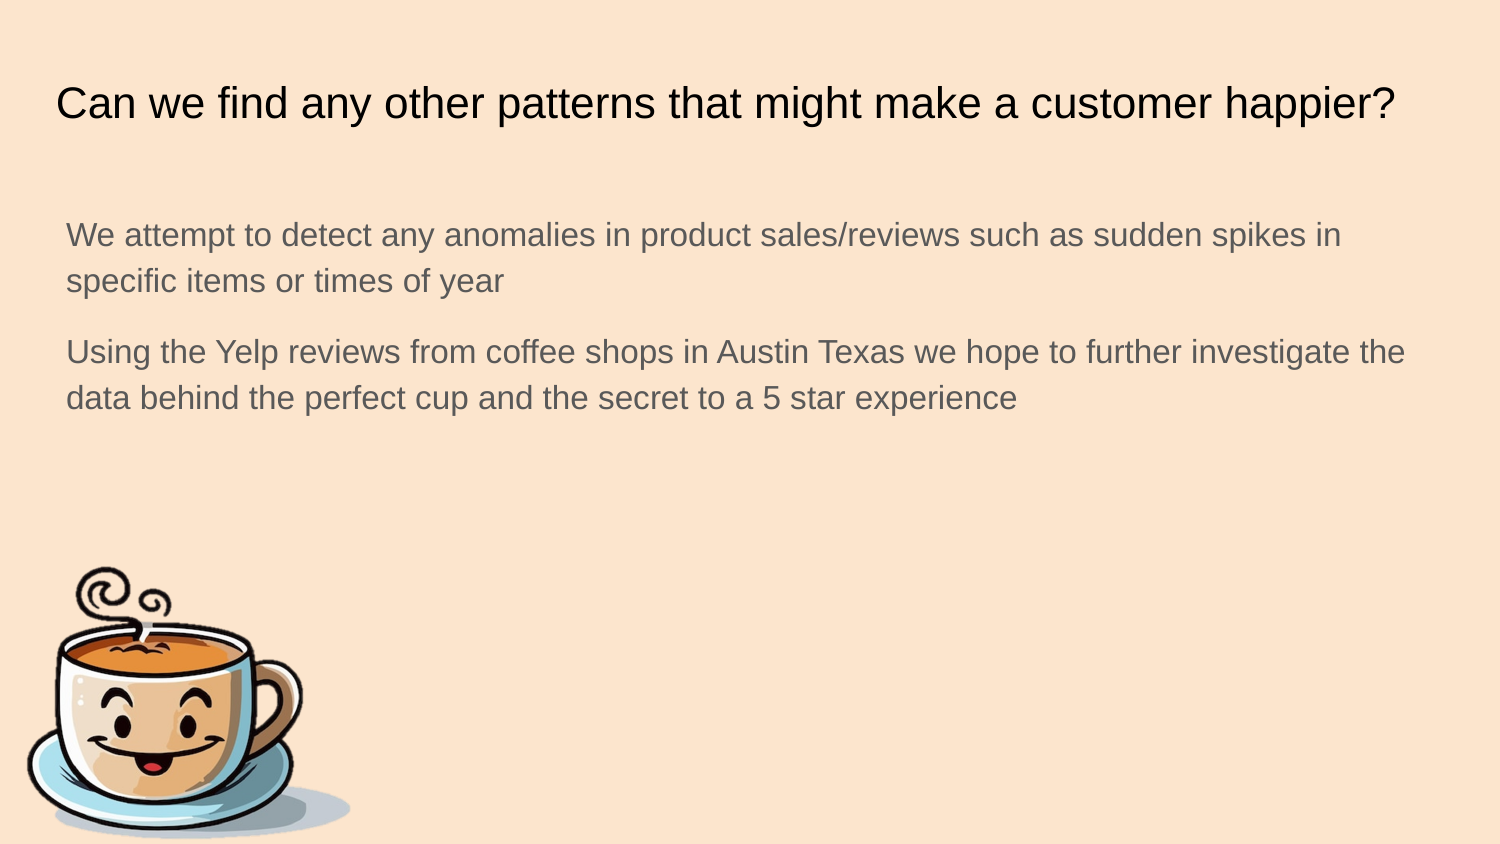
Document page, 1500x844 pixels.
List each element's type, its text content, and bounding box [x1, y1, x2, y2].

title Can we find any other patterns that might make a customer happier? [40, 59, 1460, 147]
picture [0, 465, 434, 844]
list We attempt to detect any anomalies in product sales/reviews such as sudden spikes in specific items or times of year Using the Yelp reviews from coffee shops in Austin Texas we hope to further investigate the data behind the perfect cup and the secret to a 5 star experience [51, 192, 1449, 812]
